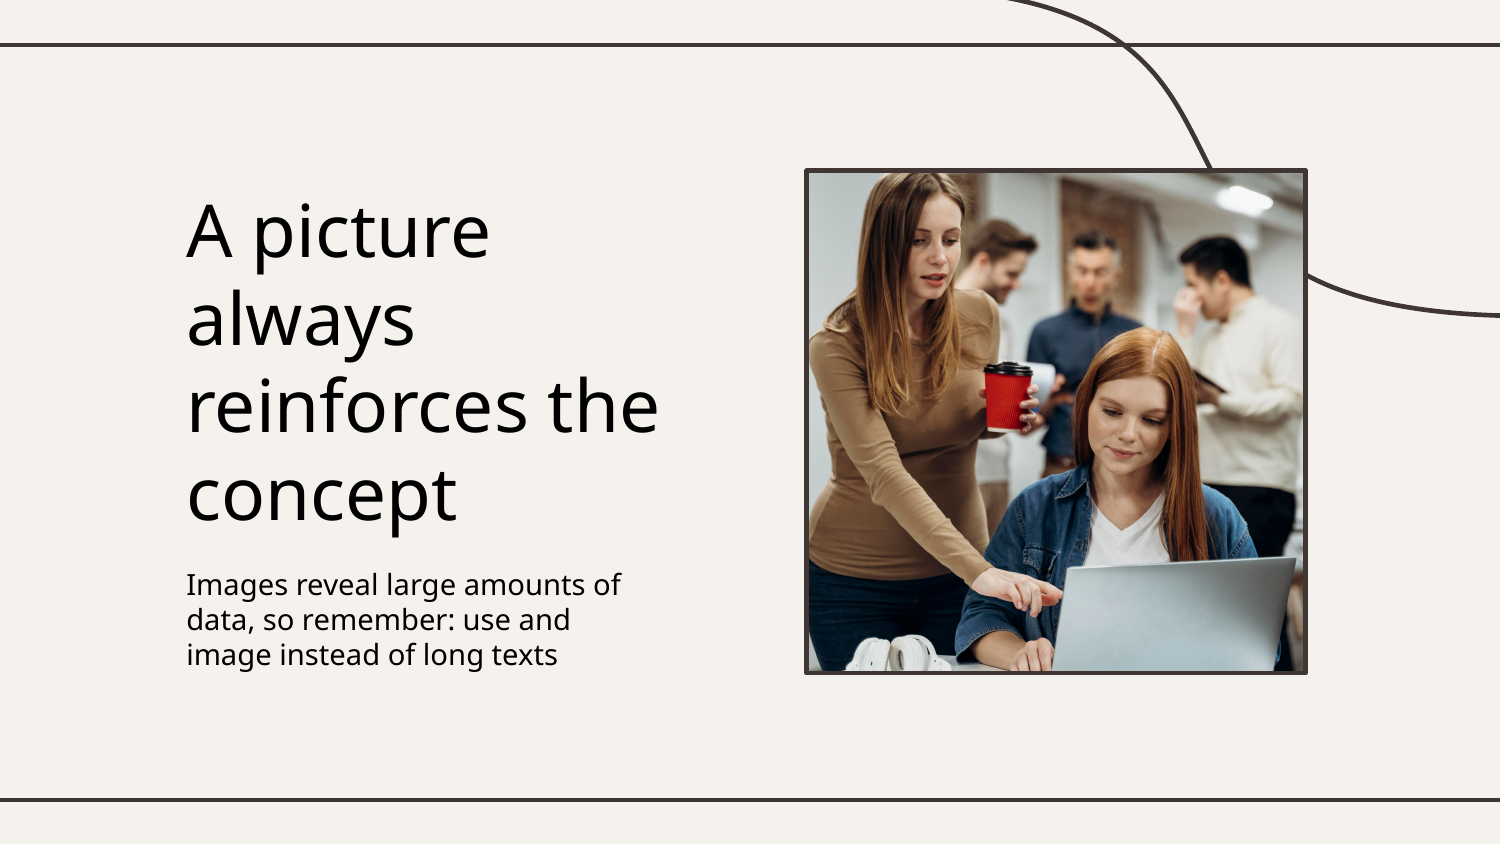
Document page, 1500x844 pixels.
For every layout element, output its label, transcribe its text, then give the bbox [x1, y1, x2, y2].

title A picture always reinforces the concept [171, 194, 684, 526]
subtitle Images reveal large amounts of data, so remember: use and image instead of long texts [171, 551, 666, 680]
picture [808, 172, 1304, 671]
